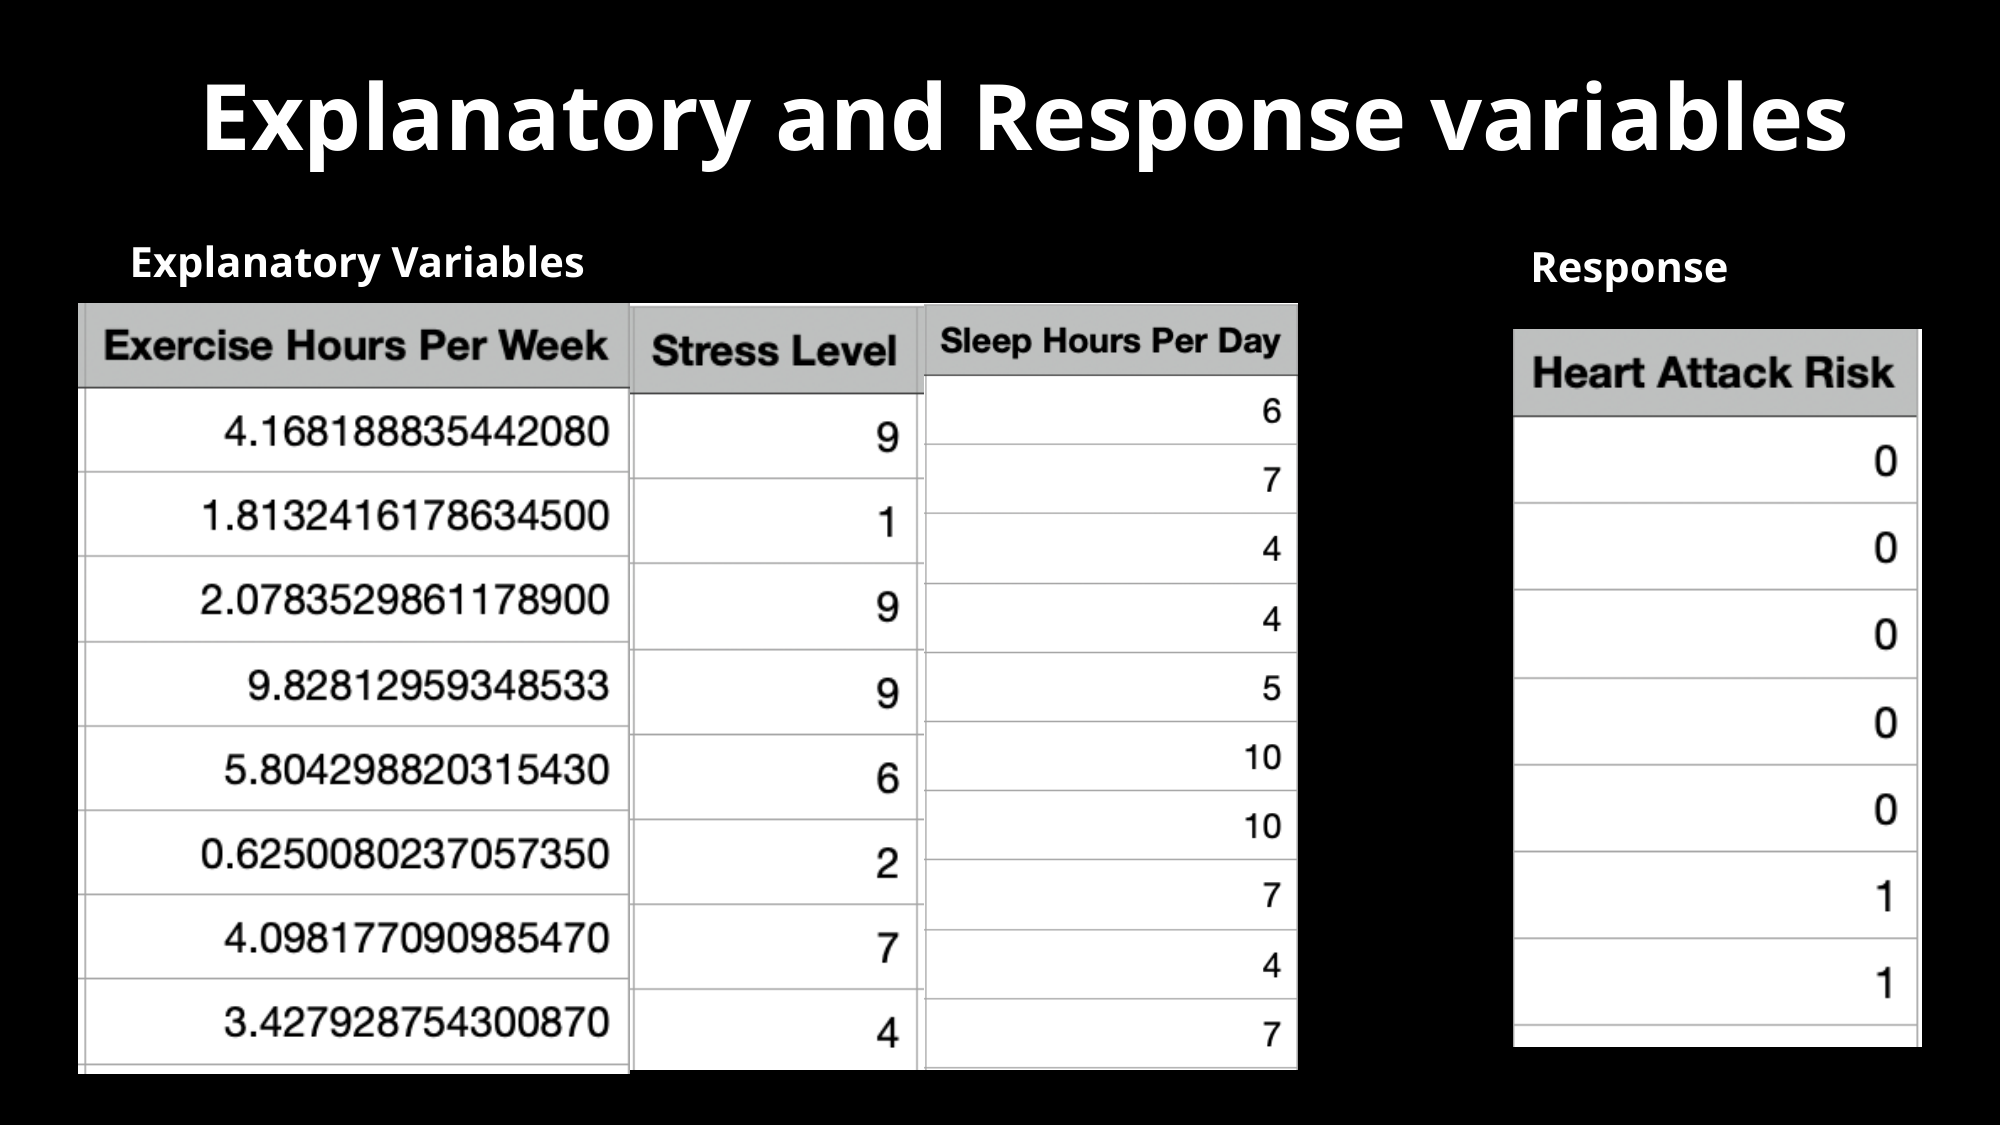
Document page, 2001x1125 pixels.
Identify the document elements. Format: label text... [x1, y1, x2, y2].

picture [77, 302, 1298, 1075]
text_box Explanatory and Response variables [185, 51, 2000, 176]
text_box Response [1515, 233, 2000, 299]
picture [1512, 329, 1923, 1048]
text_box Explanatory Variables [114, 228, 1240, 293]
